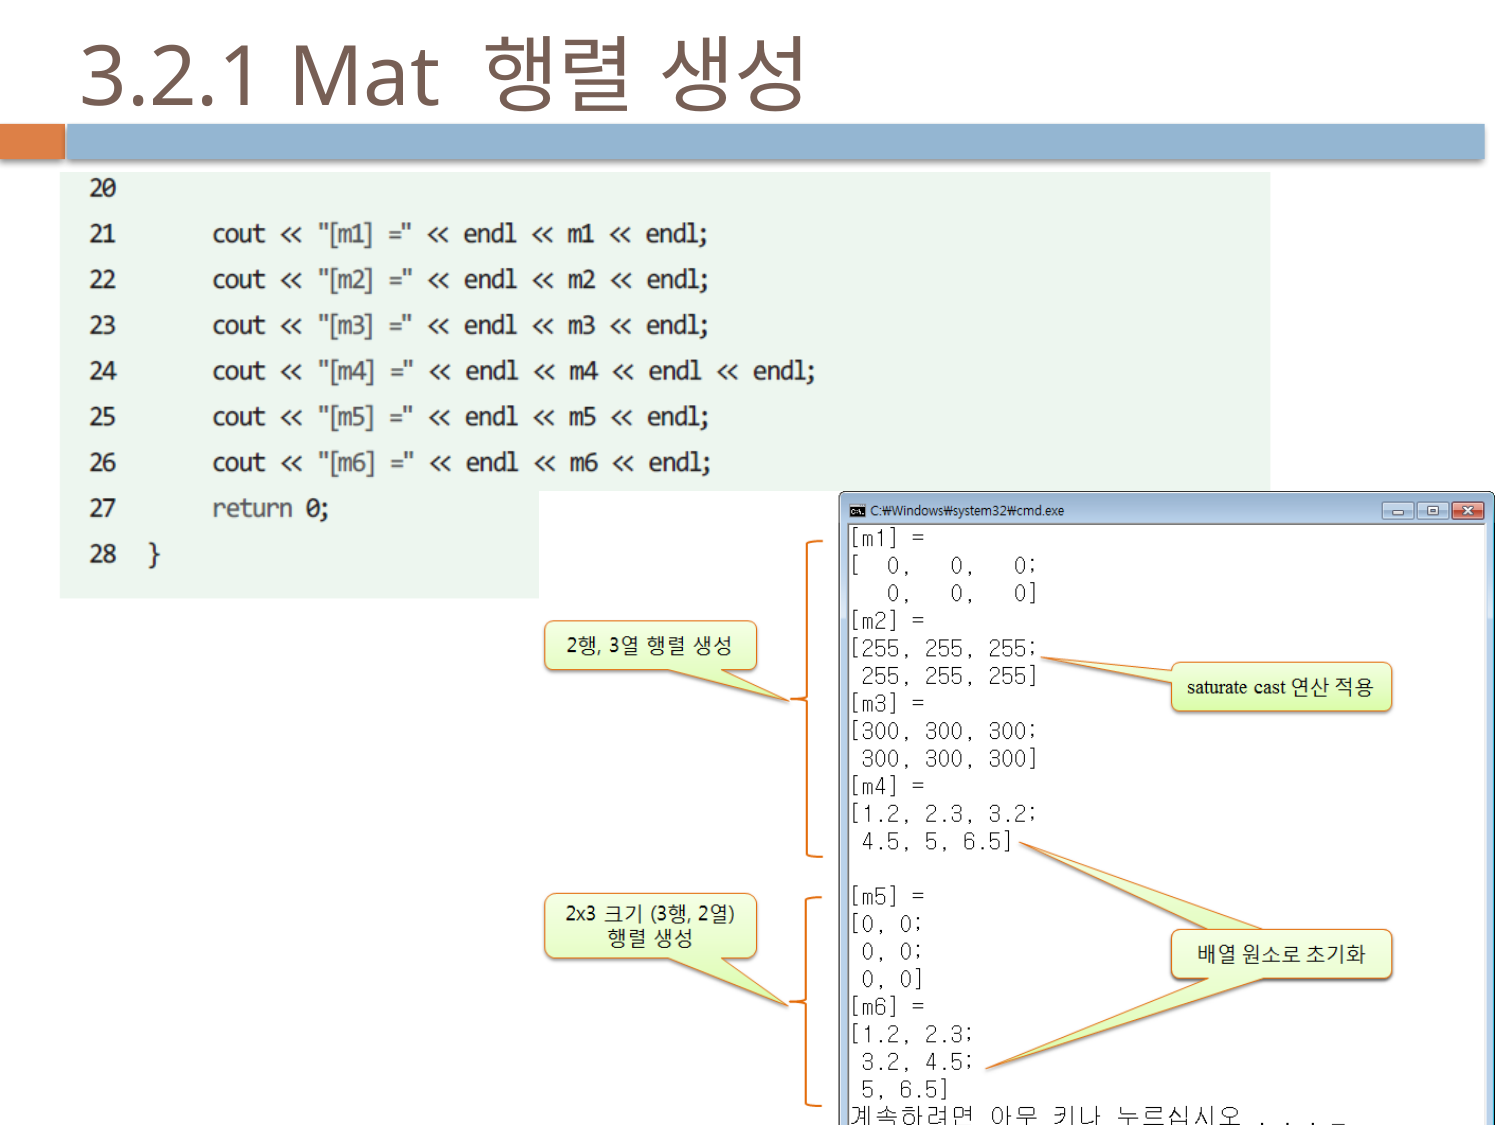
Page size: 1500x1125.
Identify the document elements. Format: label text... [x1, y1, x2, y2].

picture [52, 172, 1495, 1125]
title 3.2.1 Mat 행렬 생성 [64, 7, 1471, 138]
